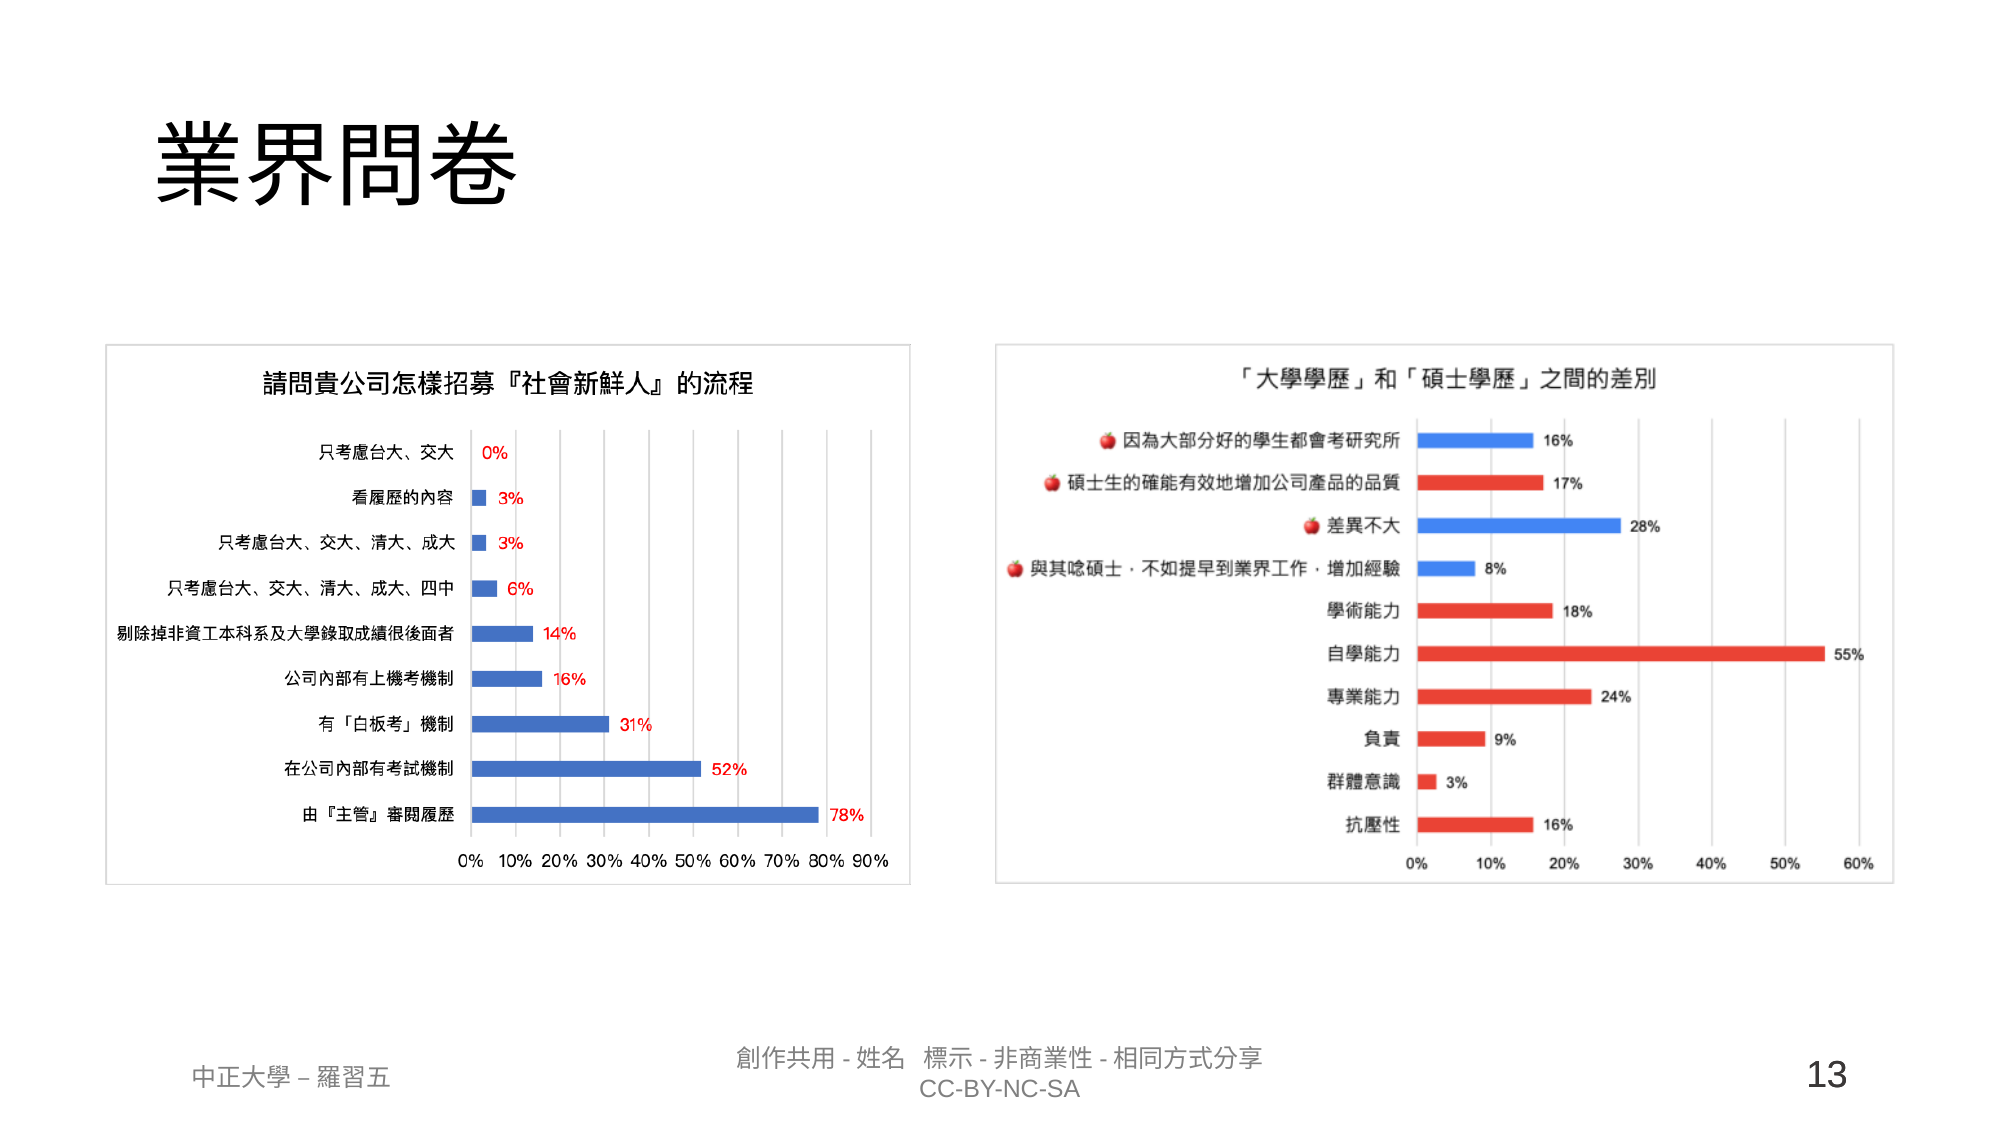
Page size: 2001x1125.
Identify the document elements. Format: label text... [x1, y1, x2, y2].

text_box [105, 343, 1895, 885]
title 業界問卷 [137, 59, 1863, 278]
